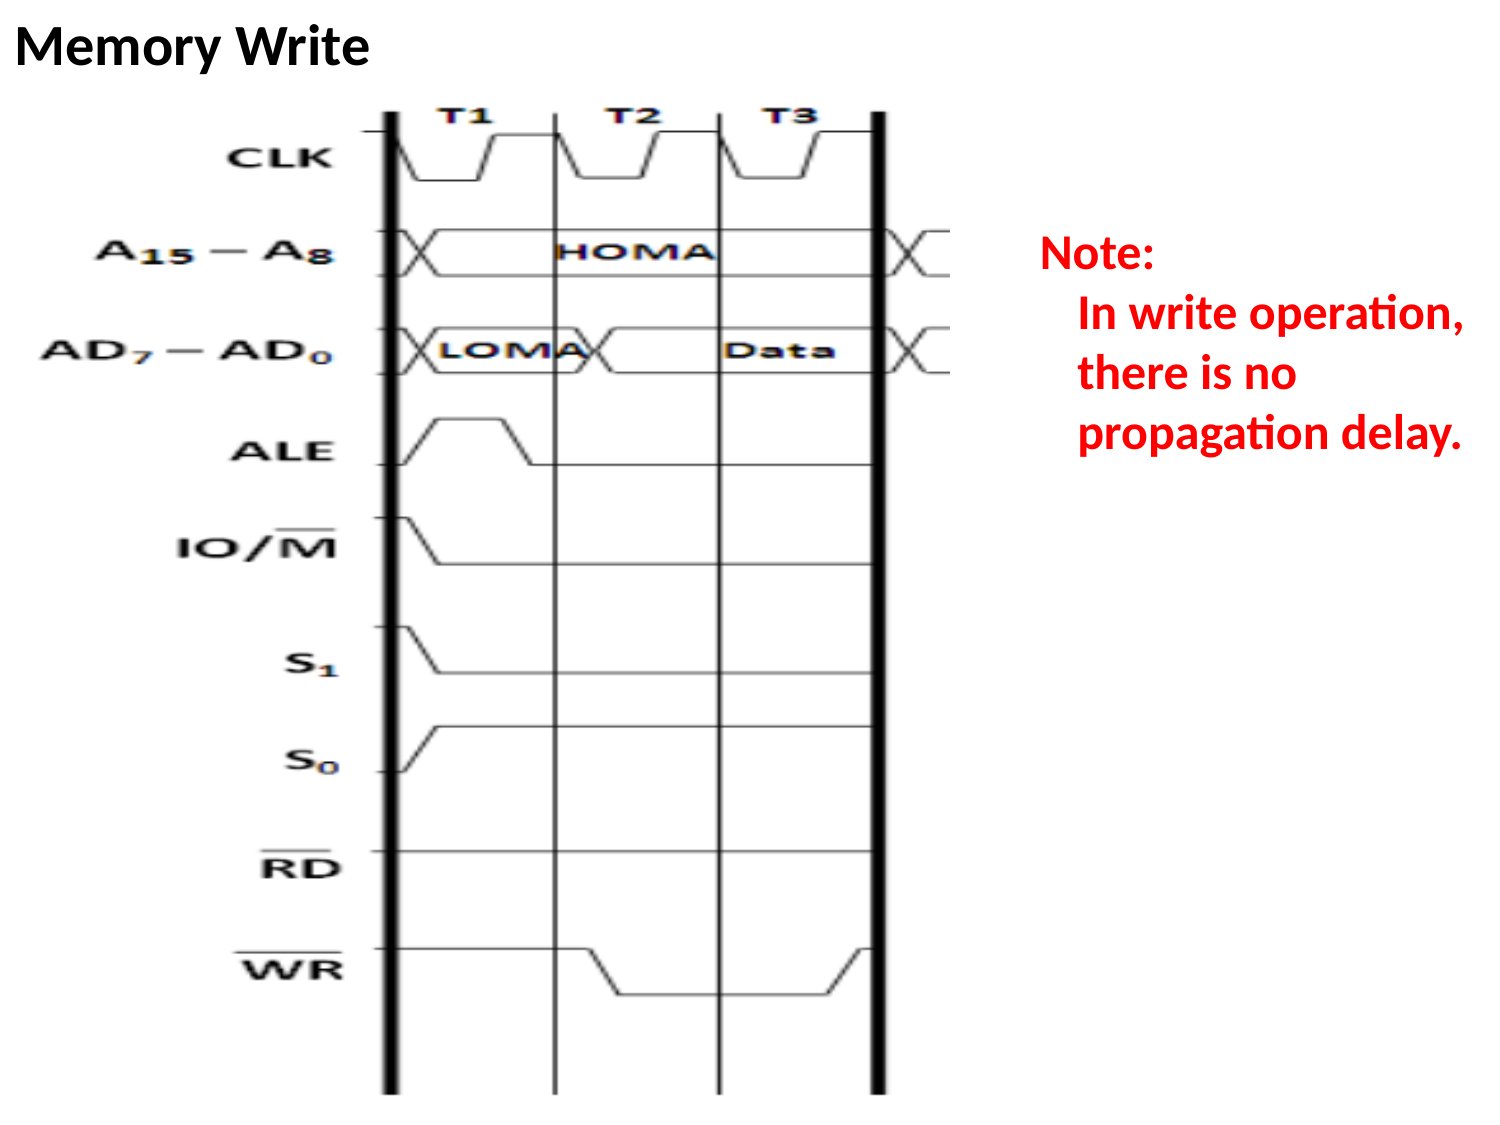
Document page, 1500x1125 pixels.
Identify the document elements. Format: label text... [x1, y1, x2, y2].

text_box Note: In write operation, there is no propagation delay. [1025, 212, 1500, 468]
picture [37, 99, 951, 1116]
text_box Memory Write [0, 0, 1475, 85]
